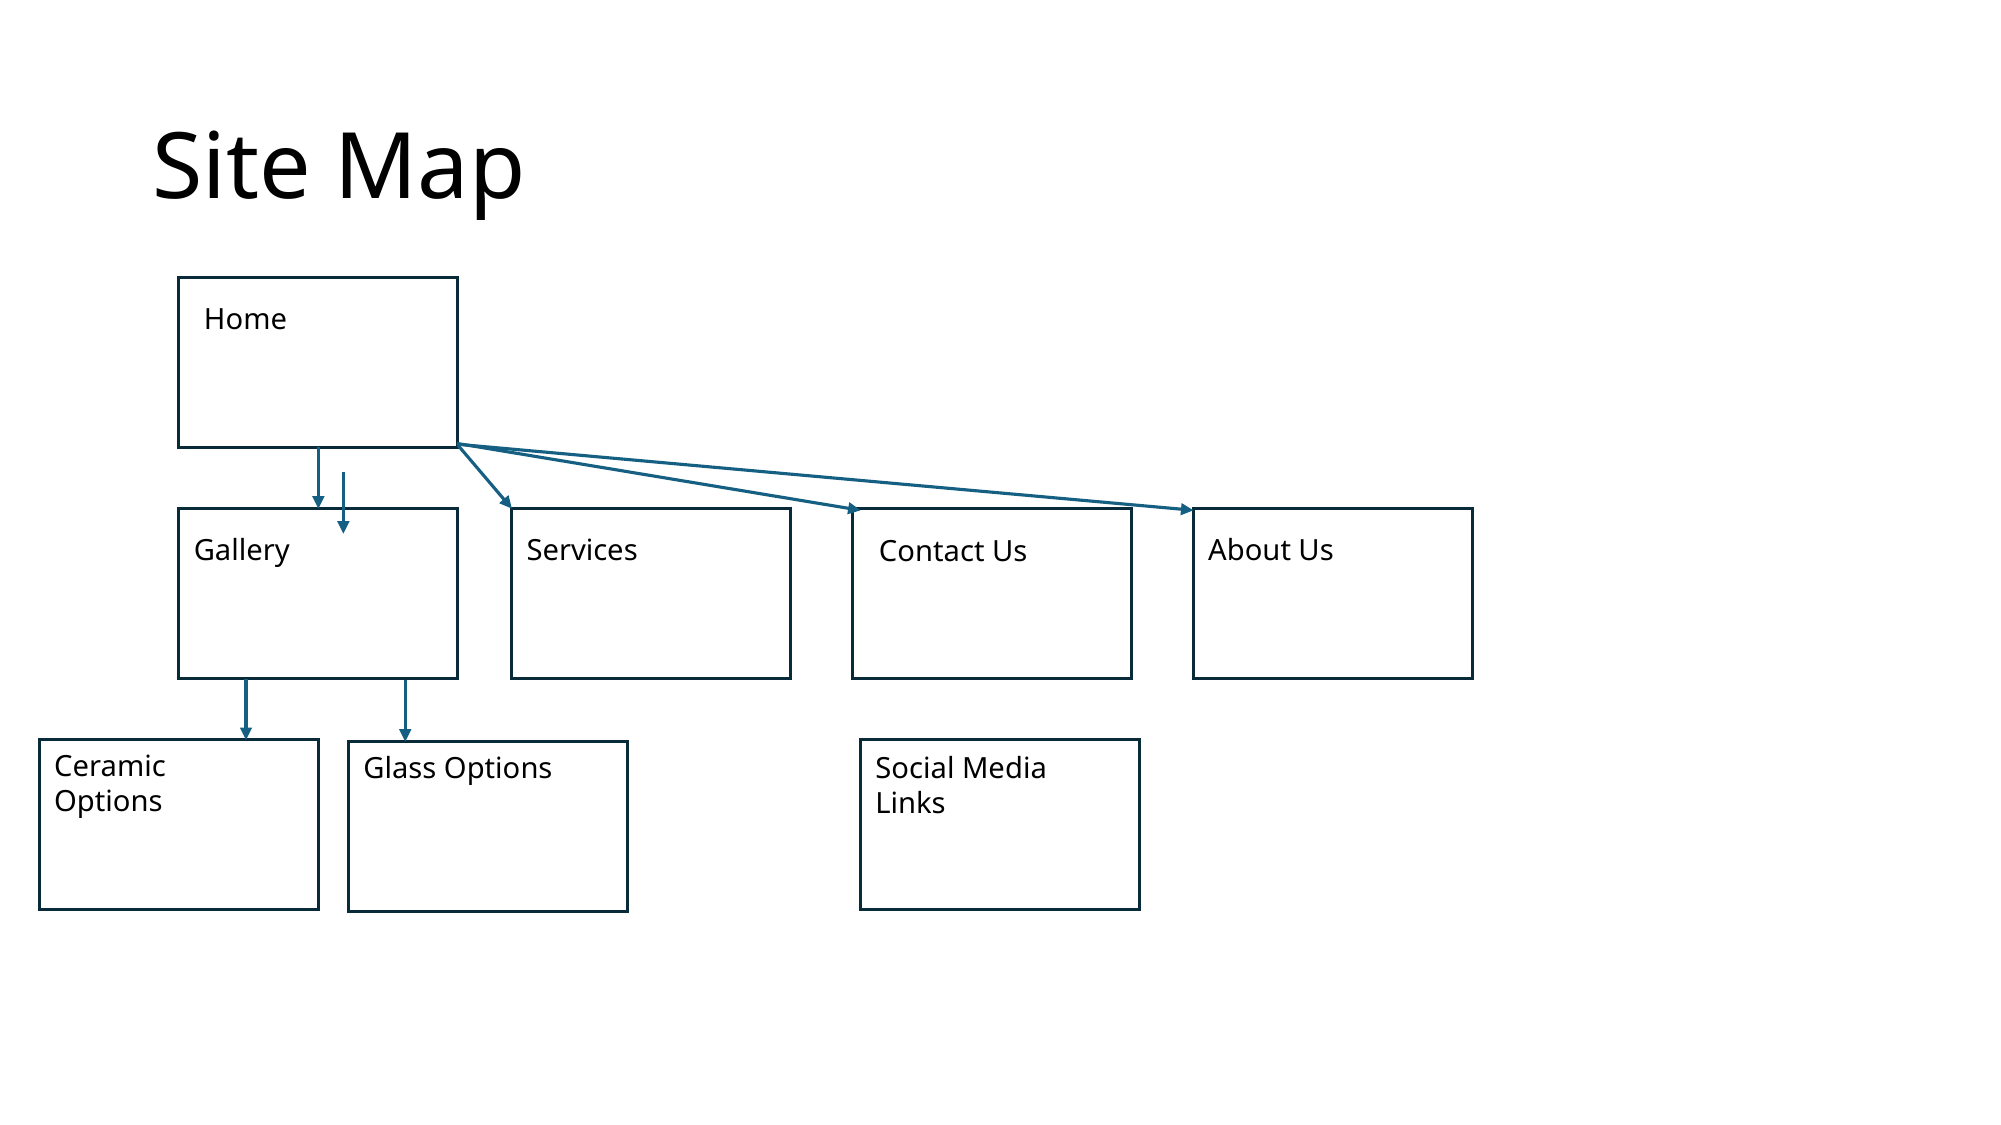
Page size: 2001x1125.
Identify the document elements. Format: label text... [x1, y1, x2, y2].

text_box Services [511, 523, 768, 574]
text_box [347, 740, 629, 913]
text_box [456, 442, 862, 511]
text_box Home [189, 293, 445, 344]
text_box [510, 511, 792, 680]
text_box [859, 738, 1141, 911]
text_box [177, 276, 459, 449]
text_box [177, 507, 459, 680]
text_box Gallery [178, 523, 435, 574]
text_box Contact Us [864, 525, 1120, 575]
text_box Glass Options [348, 741, 605, 792]
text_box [459, 443, 1194, 511]
title Site Map [137, 59, 1863, 278]
text_box [851, 511, 1133, 680]
text_box Social Media Links [860, 741, 1117, 827]
text_box About Us [1193, 523, 1450, 574]
text_box Ceramic Options [39, 739, 296, 825]
text_box [1192, 507, 1474, 680]
text_box [38, 738, 320, 911]
